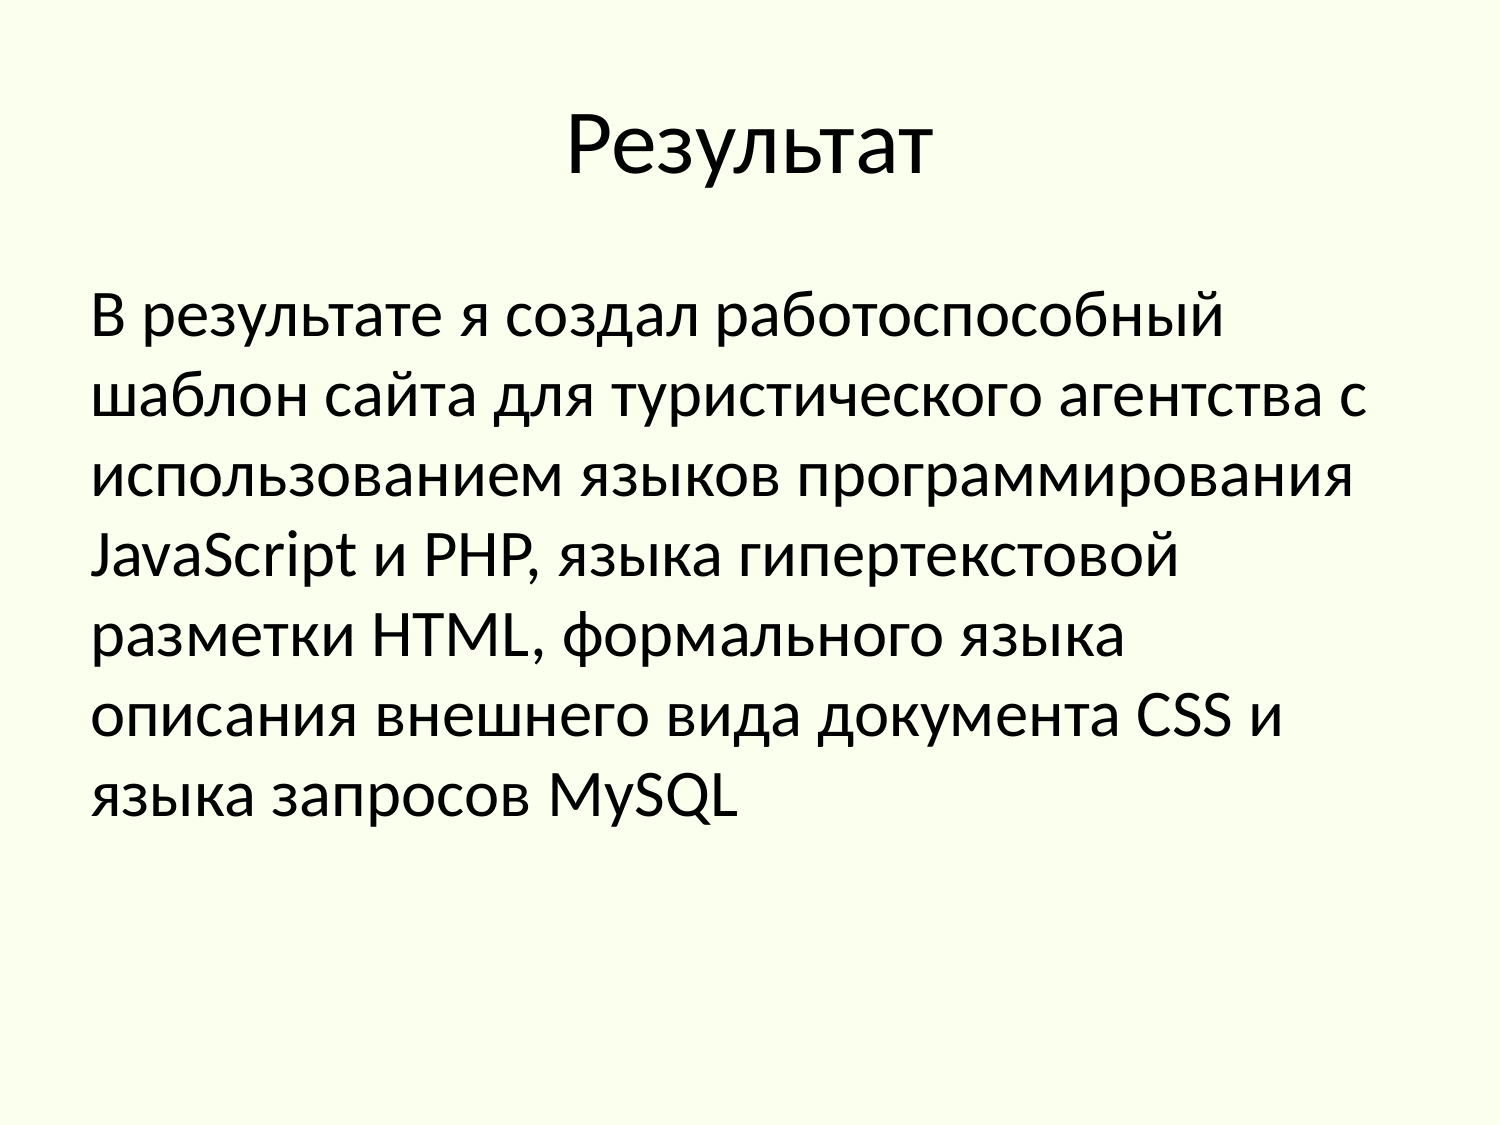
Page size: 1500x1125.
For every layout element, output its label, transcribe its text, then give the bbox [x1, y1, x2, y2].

list В результате я создал работоспособный шаблон сайта для туристического агентства с использованием языков программирования JavaScript и PHP, языка гипертекстовой разметки HTML, формального языка описания внешнего вида документа CSS и языка запросов MySQL [75, 262, 1425, 1005]
title Результат [75, 42, 1425, 231]
